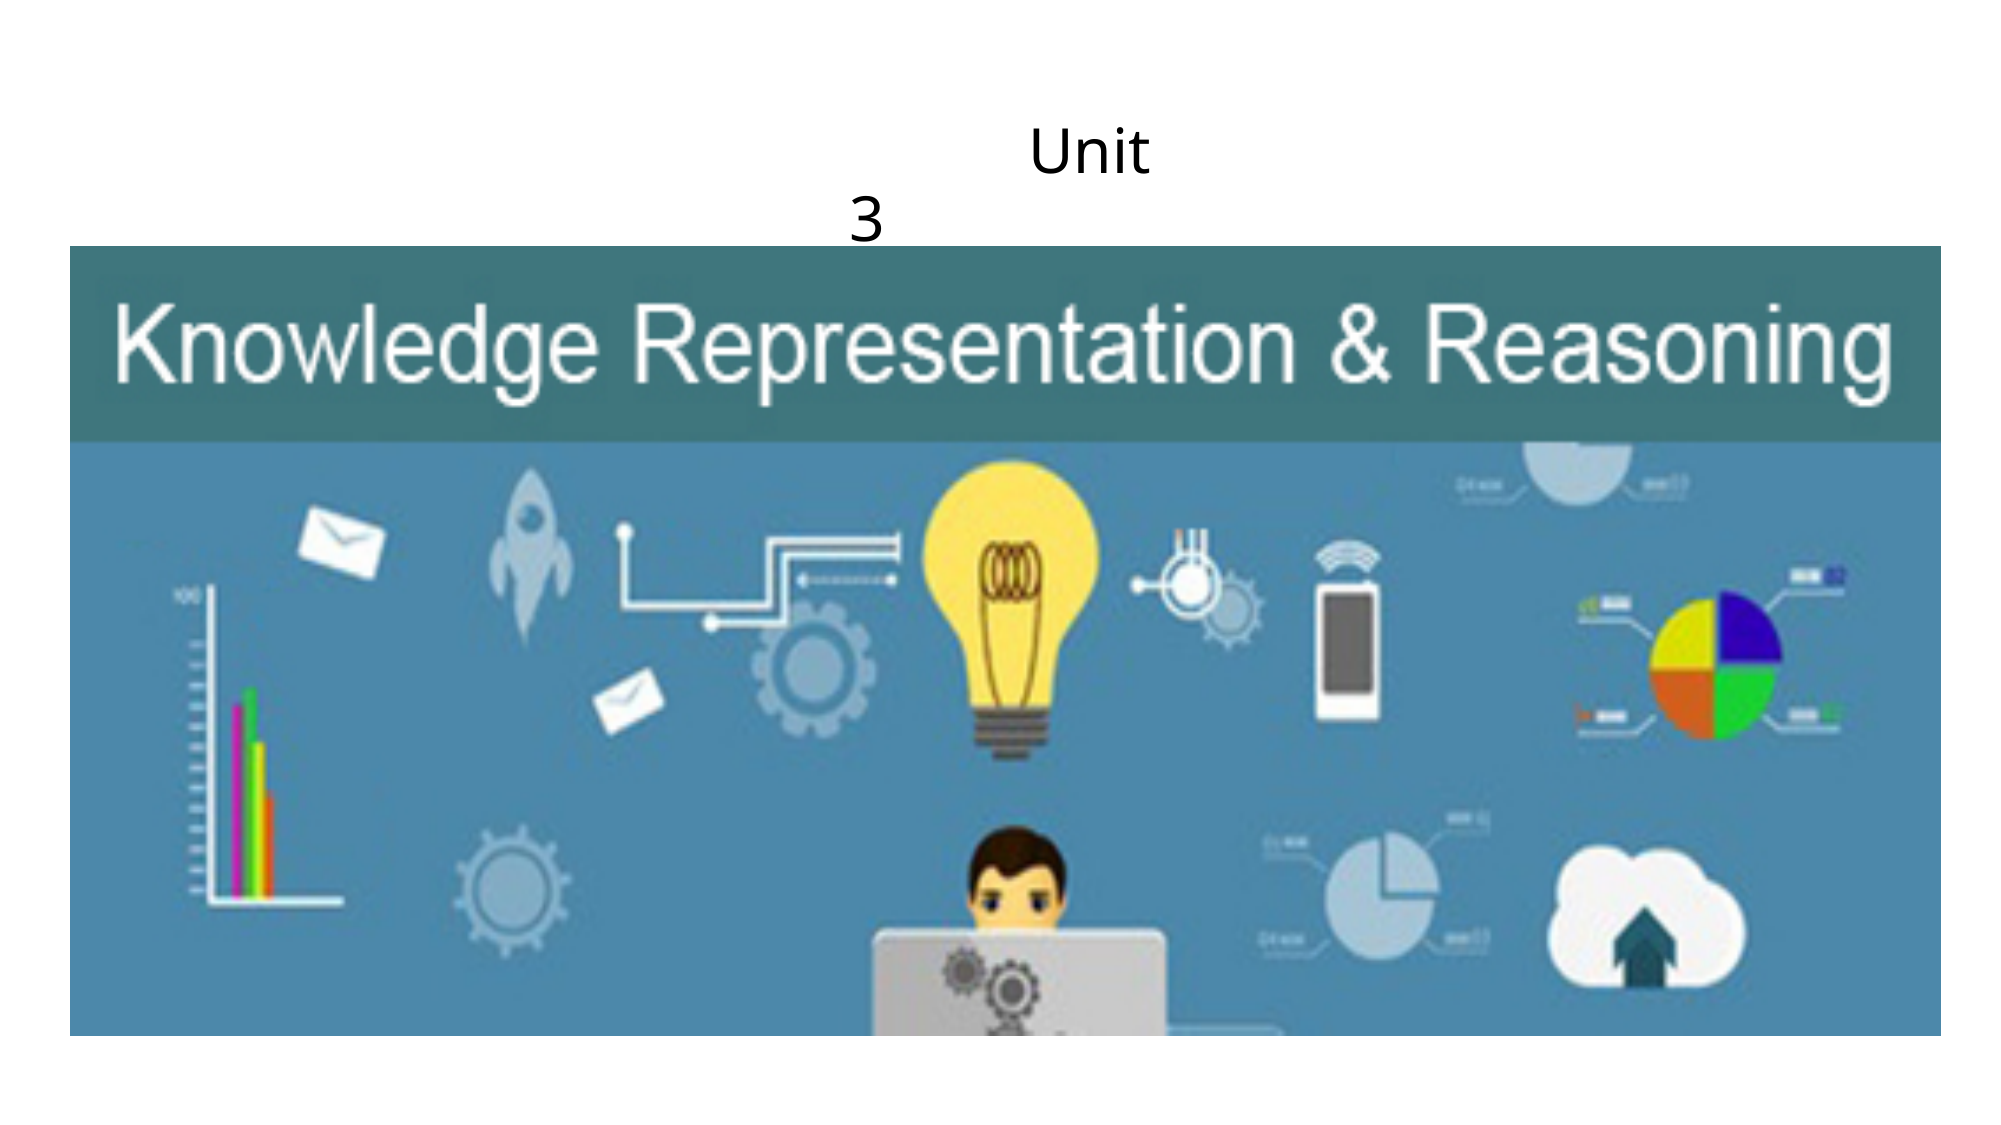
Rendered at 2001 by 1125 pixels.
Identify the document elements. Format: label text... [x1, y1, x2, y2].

title Unit 3 [834, 45, 1177, 246]
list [70, 246, 1941, 1036]
